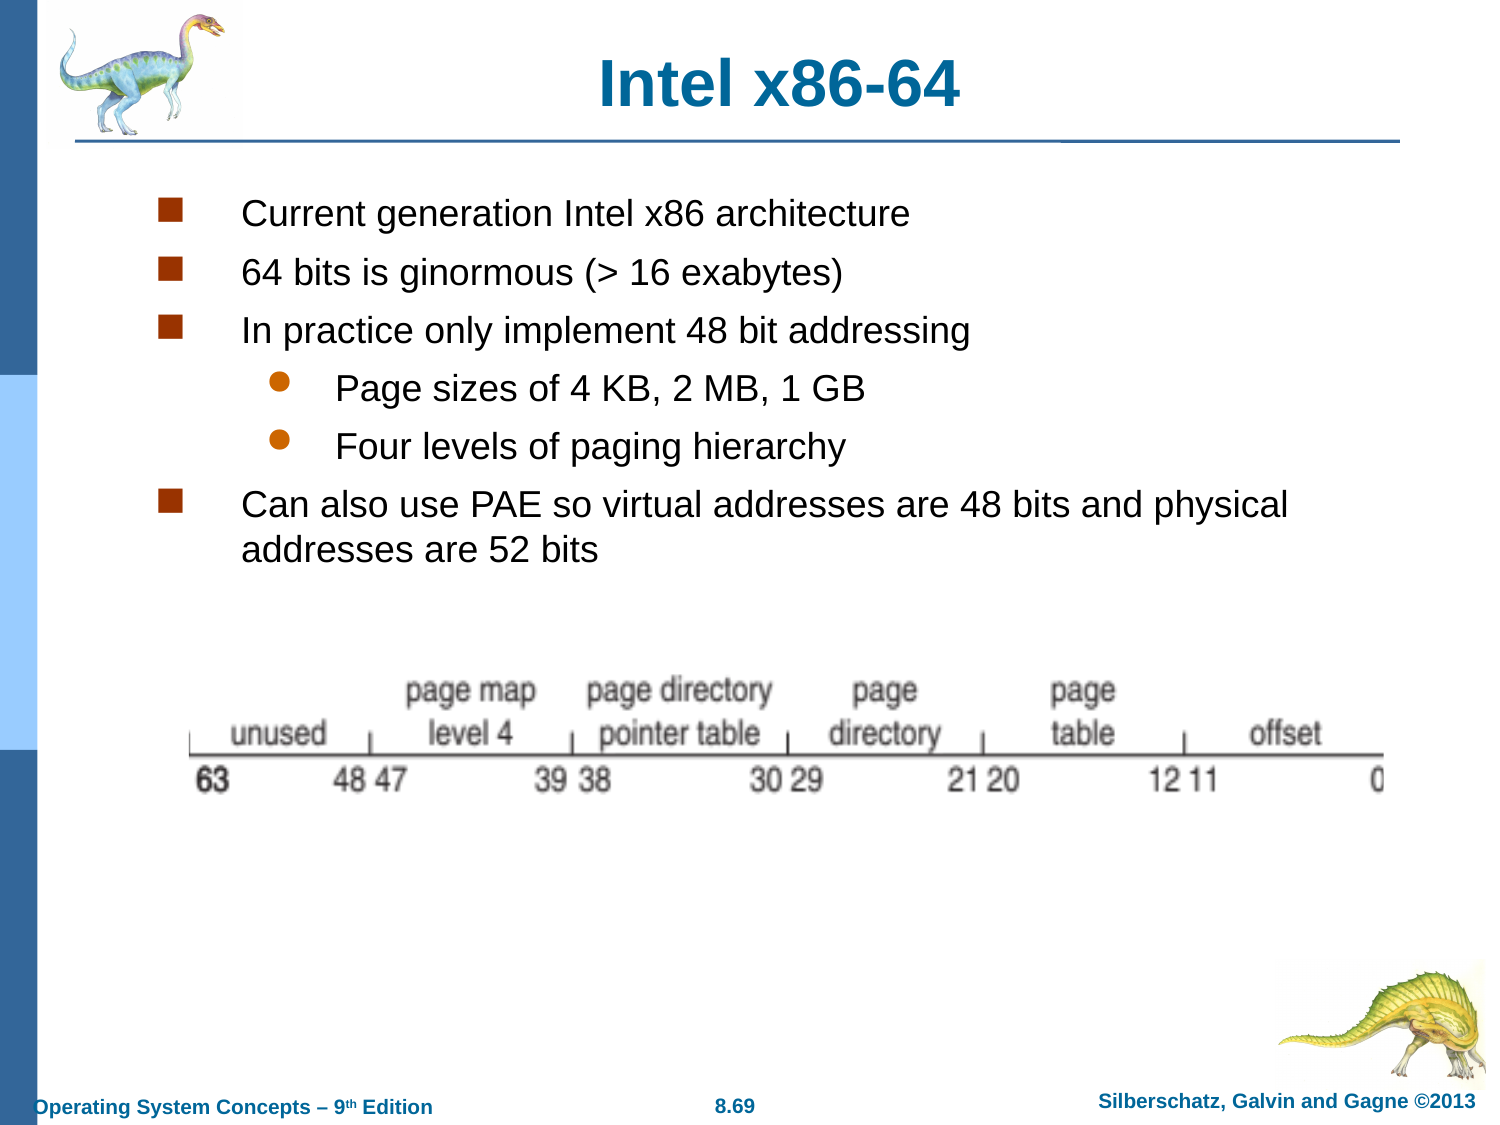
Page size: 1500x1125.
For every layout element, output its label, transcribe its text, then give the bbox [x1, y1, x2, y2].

picture [188, 673, 1384, 795]
picture [46, 0, 243, 149]
text_box Current generation Intel x86 architecture 64 bits is ginormous (> 16 exabytes) In practice only implement 48 bit addressing Page sizes of 4 KB, 2 MB, 1 GB Four levels of paging hierarchy Can also use PAE so virtual addresses are 48 bits and physical addresses are 52 bits [150, 184, 1392, 637]
title Intel x86-64 [134, 32, 1425, 128]
picture [1275, 959, 1486, 1090]
